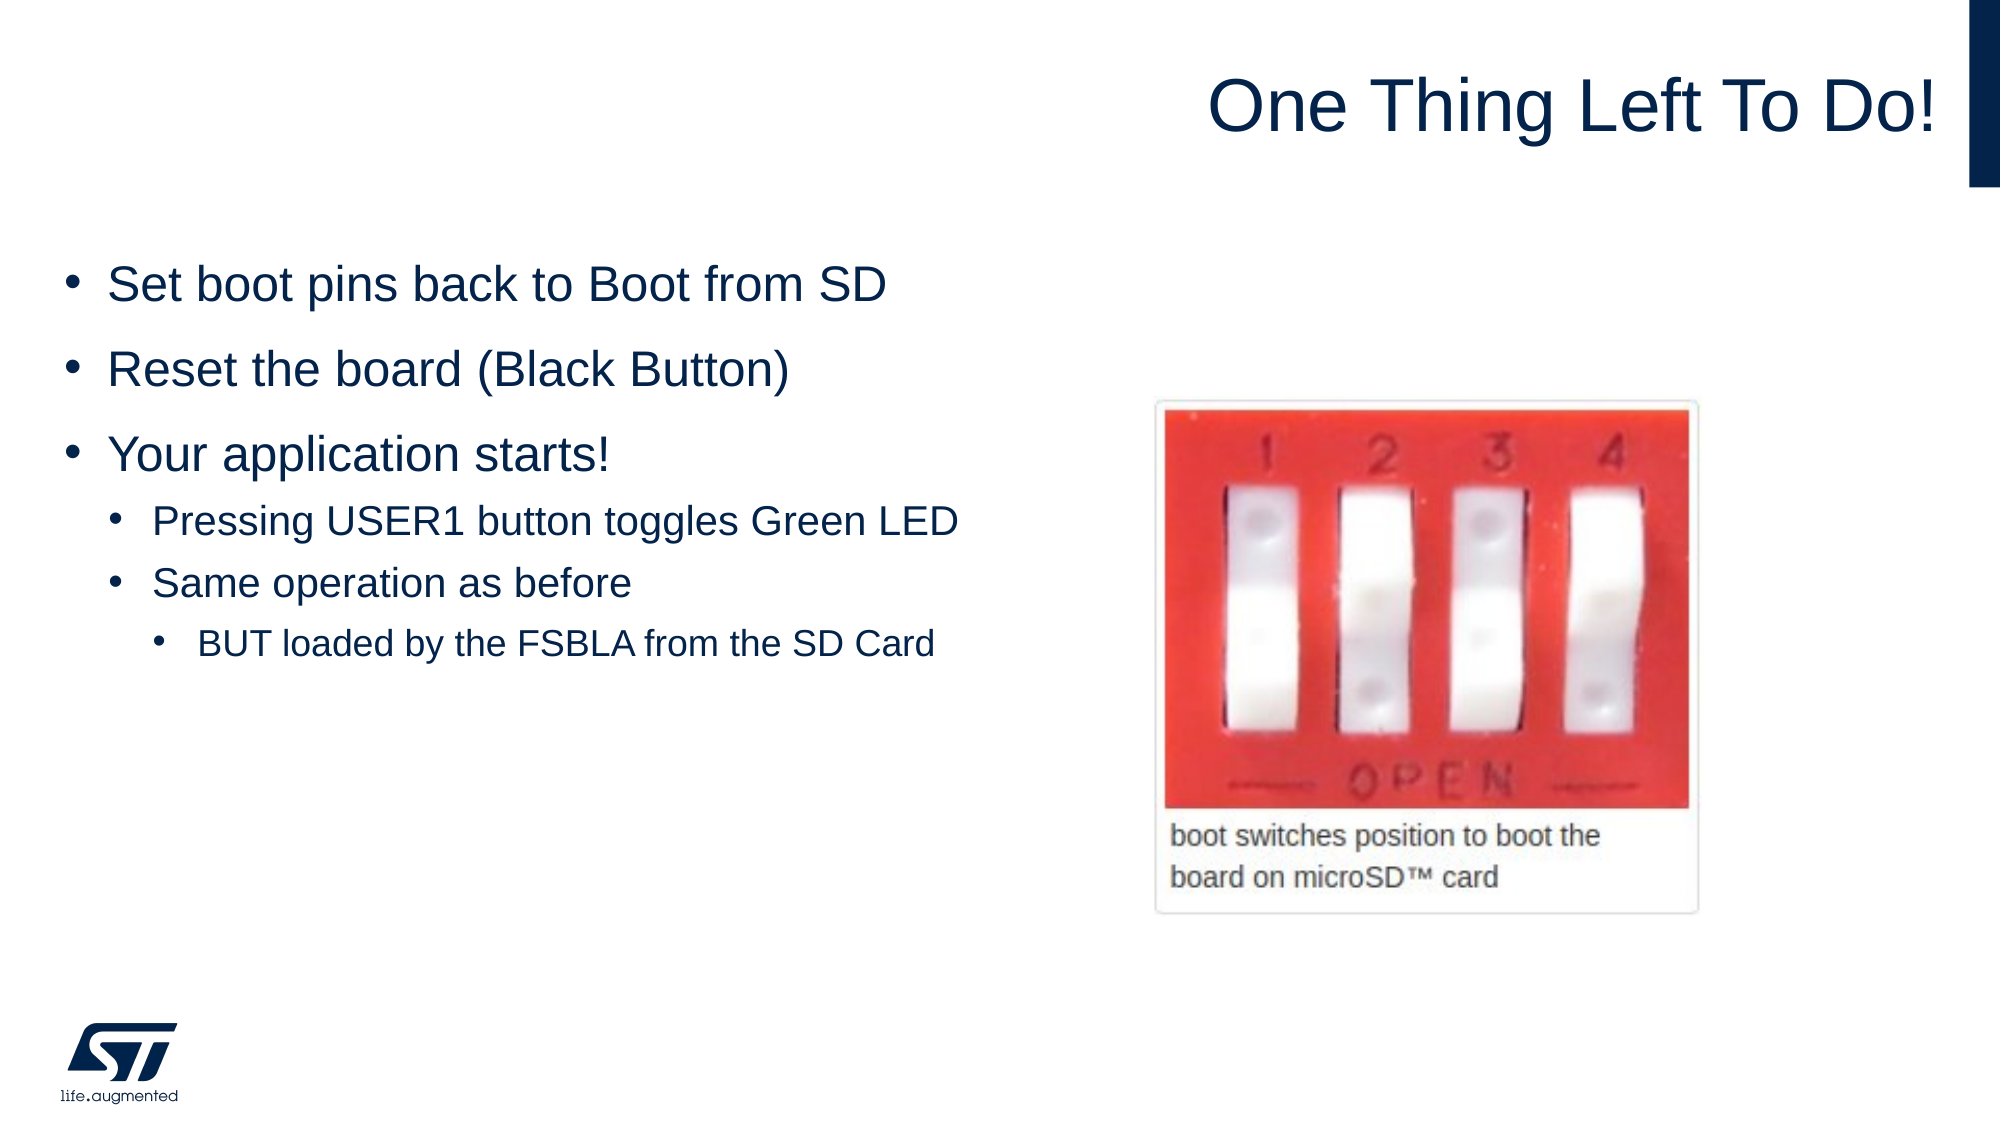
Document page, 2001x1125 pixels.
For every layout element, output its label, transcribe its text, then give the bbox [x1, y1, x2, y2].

title One Thing Left To Do! [49, 0, 1954, 215]
picture [1153, 396, 1702, 917]
list Set boot pins back to Boot from SD Reset the board (Black Button) Your application starts! Pressing USER1 button toggles Green LED Same operation as before BUT loaded by the FSBLA from the SD Card [49, 243, 1951, 1000]
picture [37, 999, 201, 1125]
